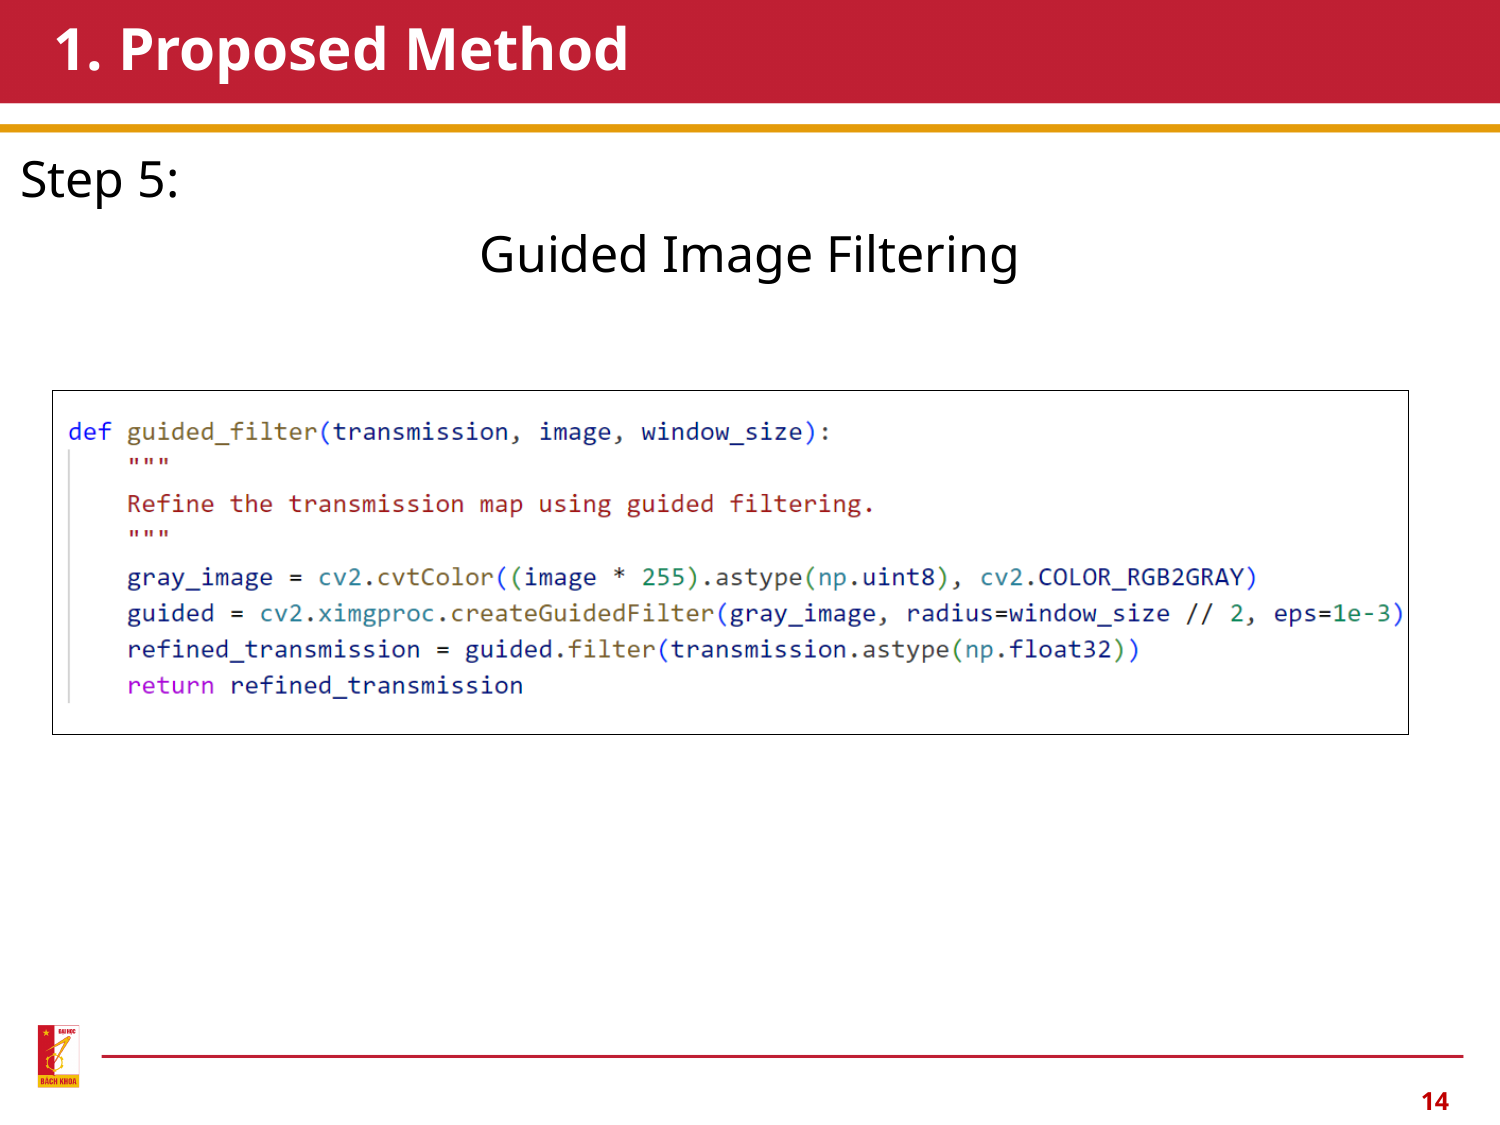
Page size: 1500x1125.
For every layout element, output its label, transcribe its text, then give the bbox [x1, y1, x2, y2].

list Step 5: Guided Image Filtering [5, 147, 1495, 284]
picture [0, 0, 1500, 1125]
slide_number 14 [1126, 1078, 1464, 1125]
title 1. Proposed Method [38, 12, 1462, 87]
